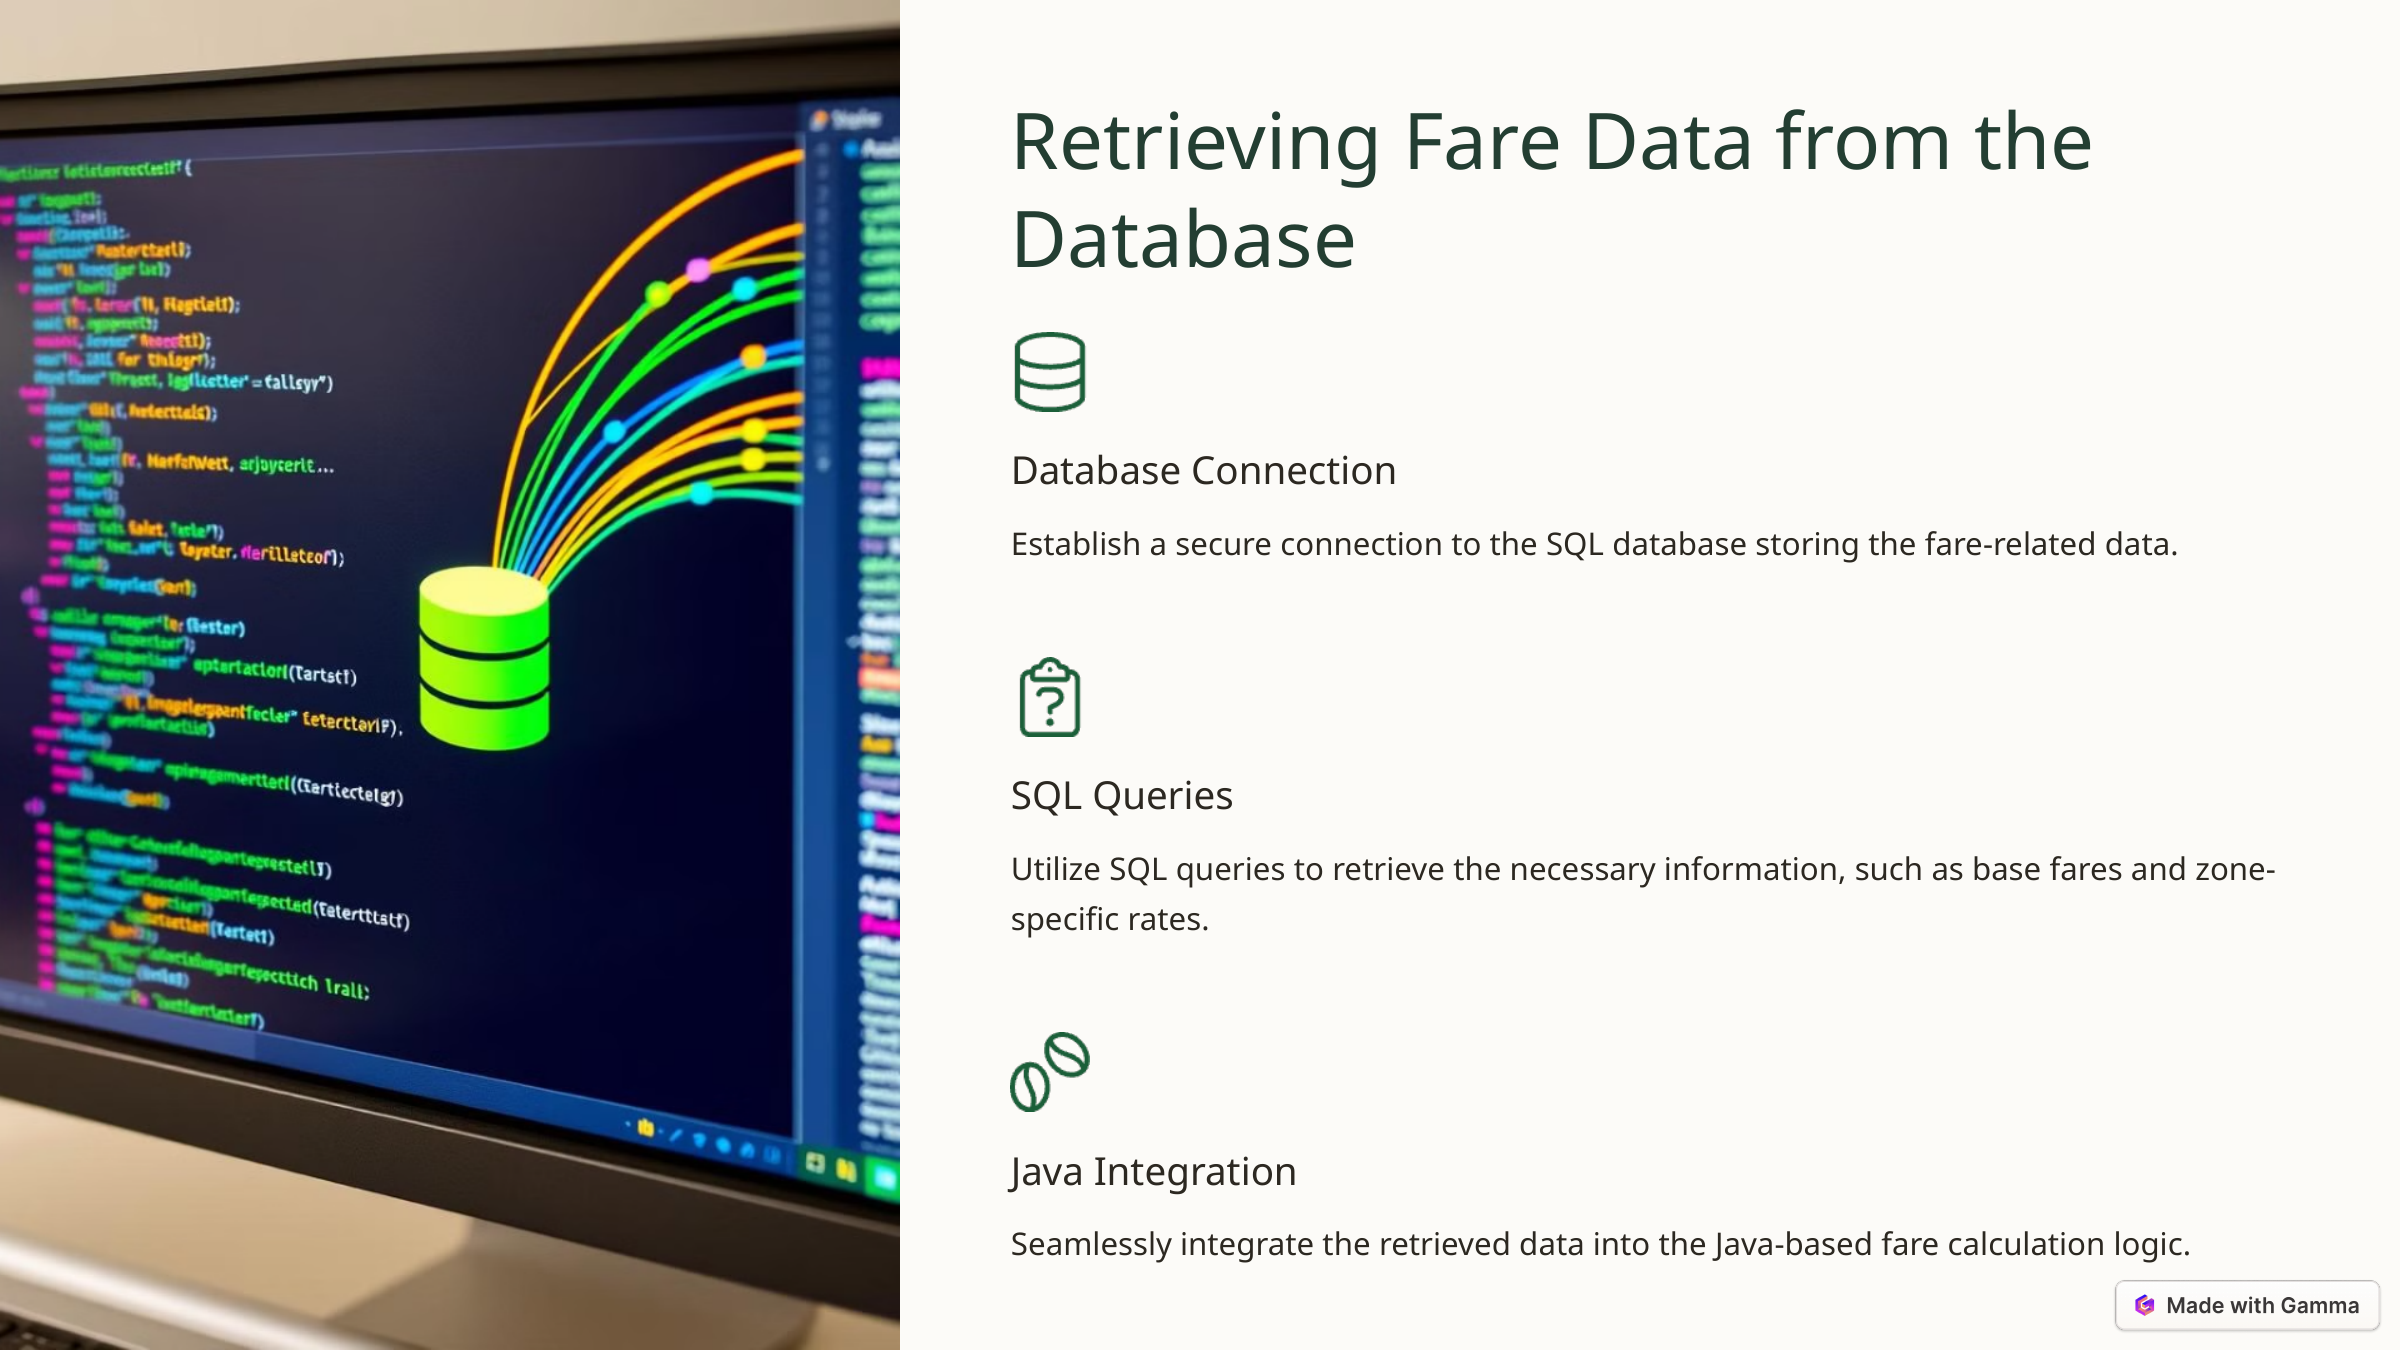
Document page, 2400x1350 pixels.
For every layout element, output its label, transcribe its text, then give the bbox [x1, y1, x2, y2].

text_box Database Connection [1010, 443, 1407, 493]
picture [1010, 1032, 1090, 1112]
text_box Java Integration [1010, 1143, 1407, 1194]
text_box SQL Queries [1010, 768, 1407, 818]
picture [2106, 1271, 2389, 1339]
text_box Utilize SQL queries to retrieve the necessary information, such as base fares and zone-specific rates. [1010, 836, 2290, 938]
picture [0, 0, 900, 1350]
picture [1010, 657, 1090, 737]
text_box Establish a secure connection to the SQL database storing the fare-related data. [1010, 511, 2290, 563]
text_box Seamlessly integrate the retrieved data into the Java-based fare calculation logic. [1010, 1212, 2290, 1263]
picture [1010, 332, 1090, 412]
text_box Retrieving Fare Data from the Database [1010, 87, 2290, 286]
